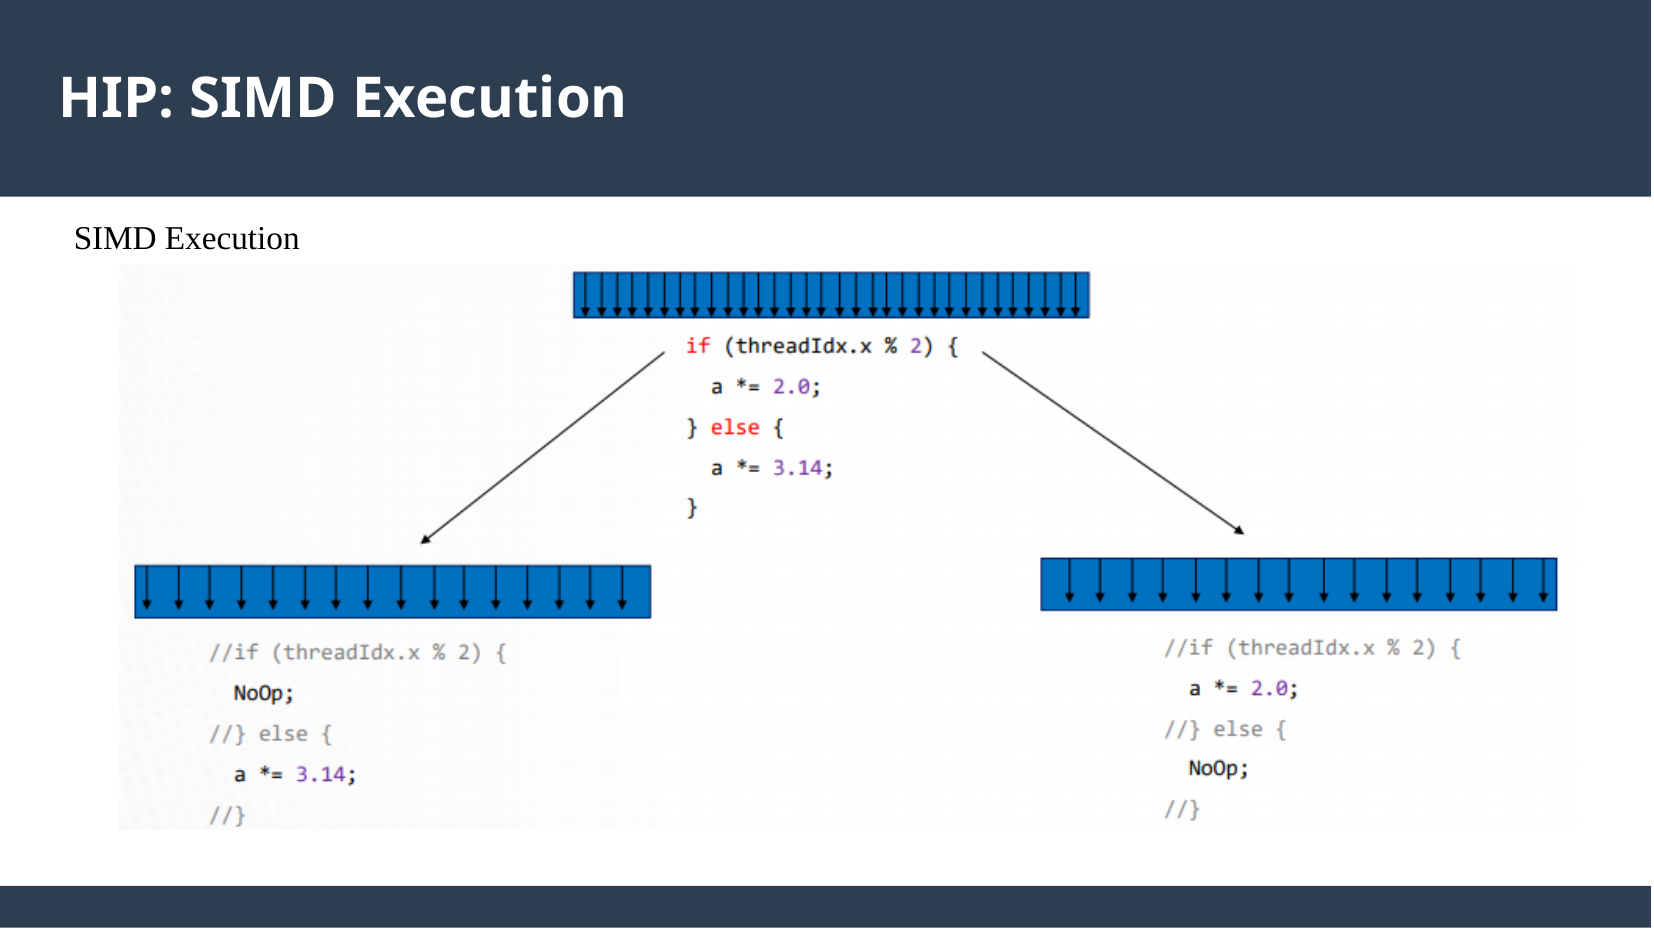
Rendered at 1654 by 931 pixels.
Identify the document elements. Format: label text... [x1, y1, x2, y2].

text_box SIMD Execution [59, 208, 357, 266]
text_box HIP: SIMD Execution [58, 37, 1593, 153]
picture [118, 263, 1579, 830]
